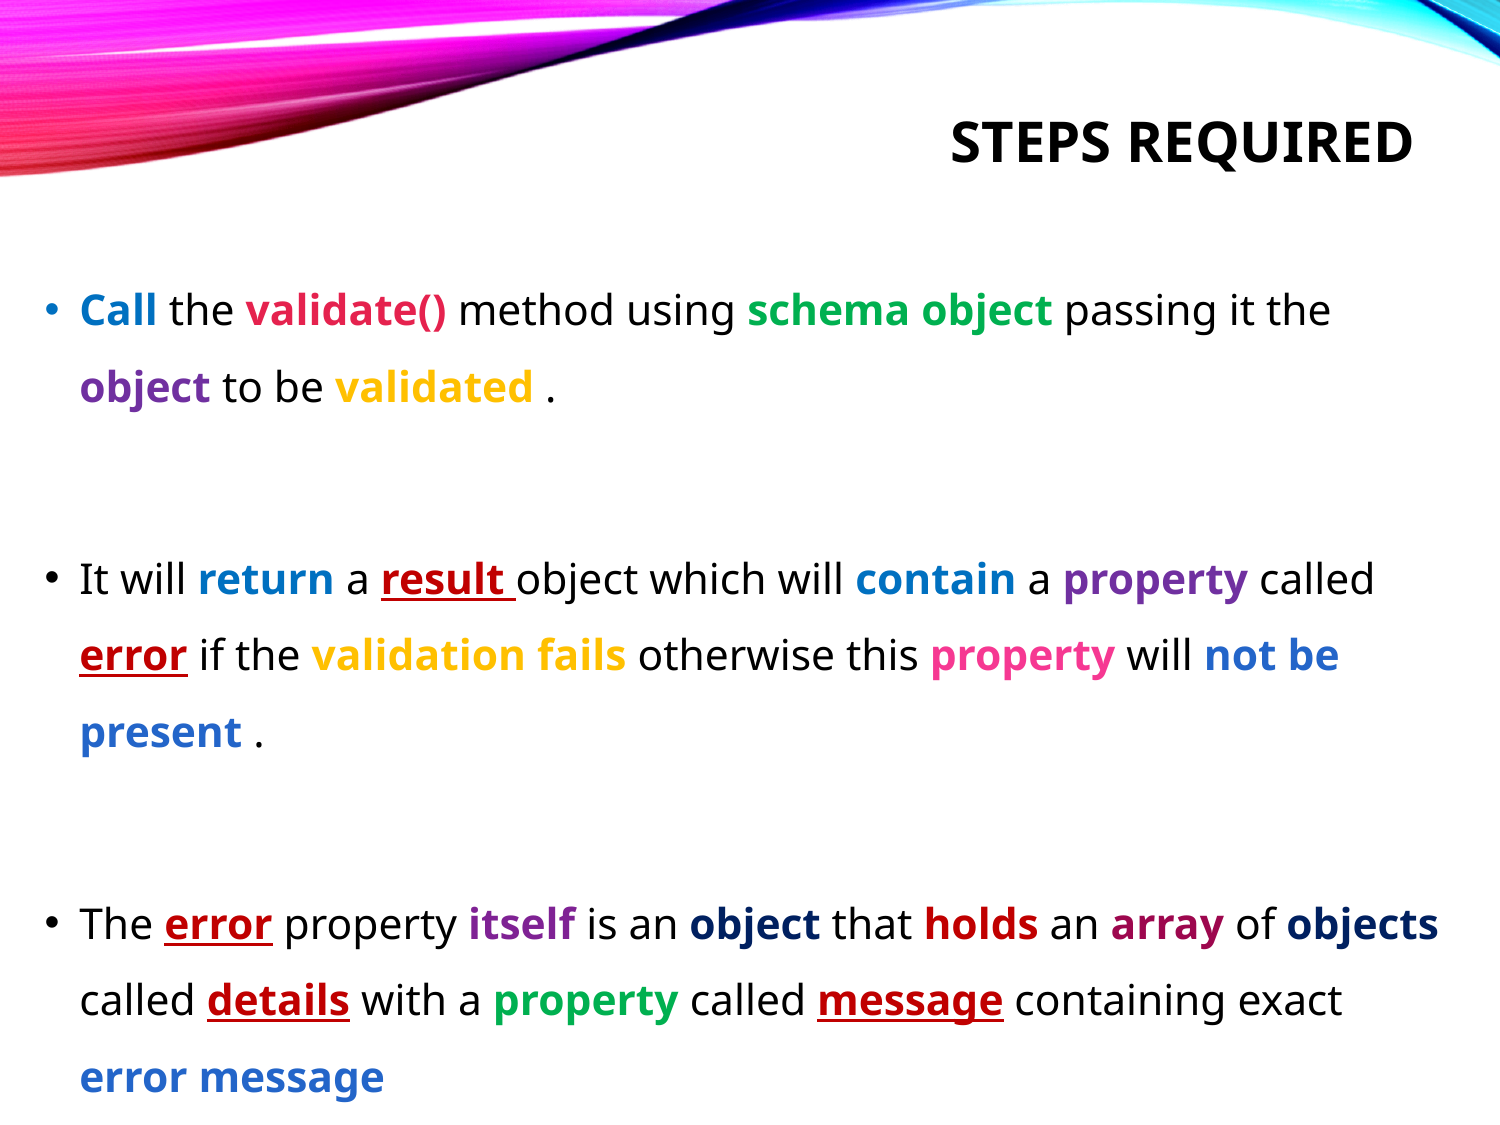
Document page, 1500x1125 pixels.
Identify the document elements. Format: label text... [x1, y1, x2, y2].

title Steps required [383, 38, 1431, 250]
list Call the validate() method using schema object passing it the object to be validated . It will return a result object which will contain a property called error if the validation fails otherwise this property will not be present . The error property itself is an object that holds an array of objects called details with a property called message containing exact error message [29, 250, 1475, 1111]
picture [0, 0, 1500, 178]
